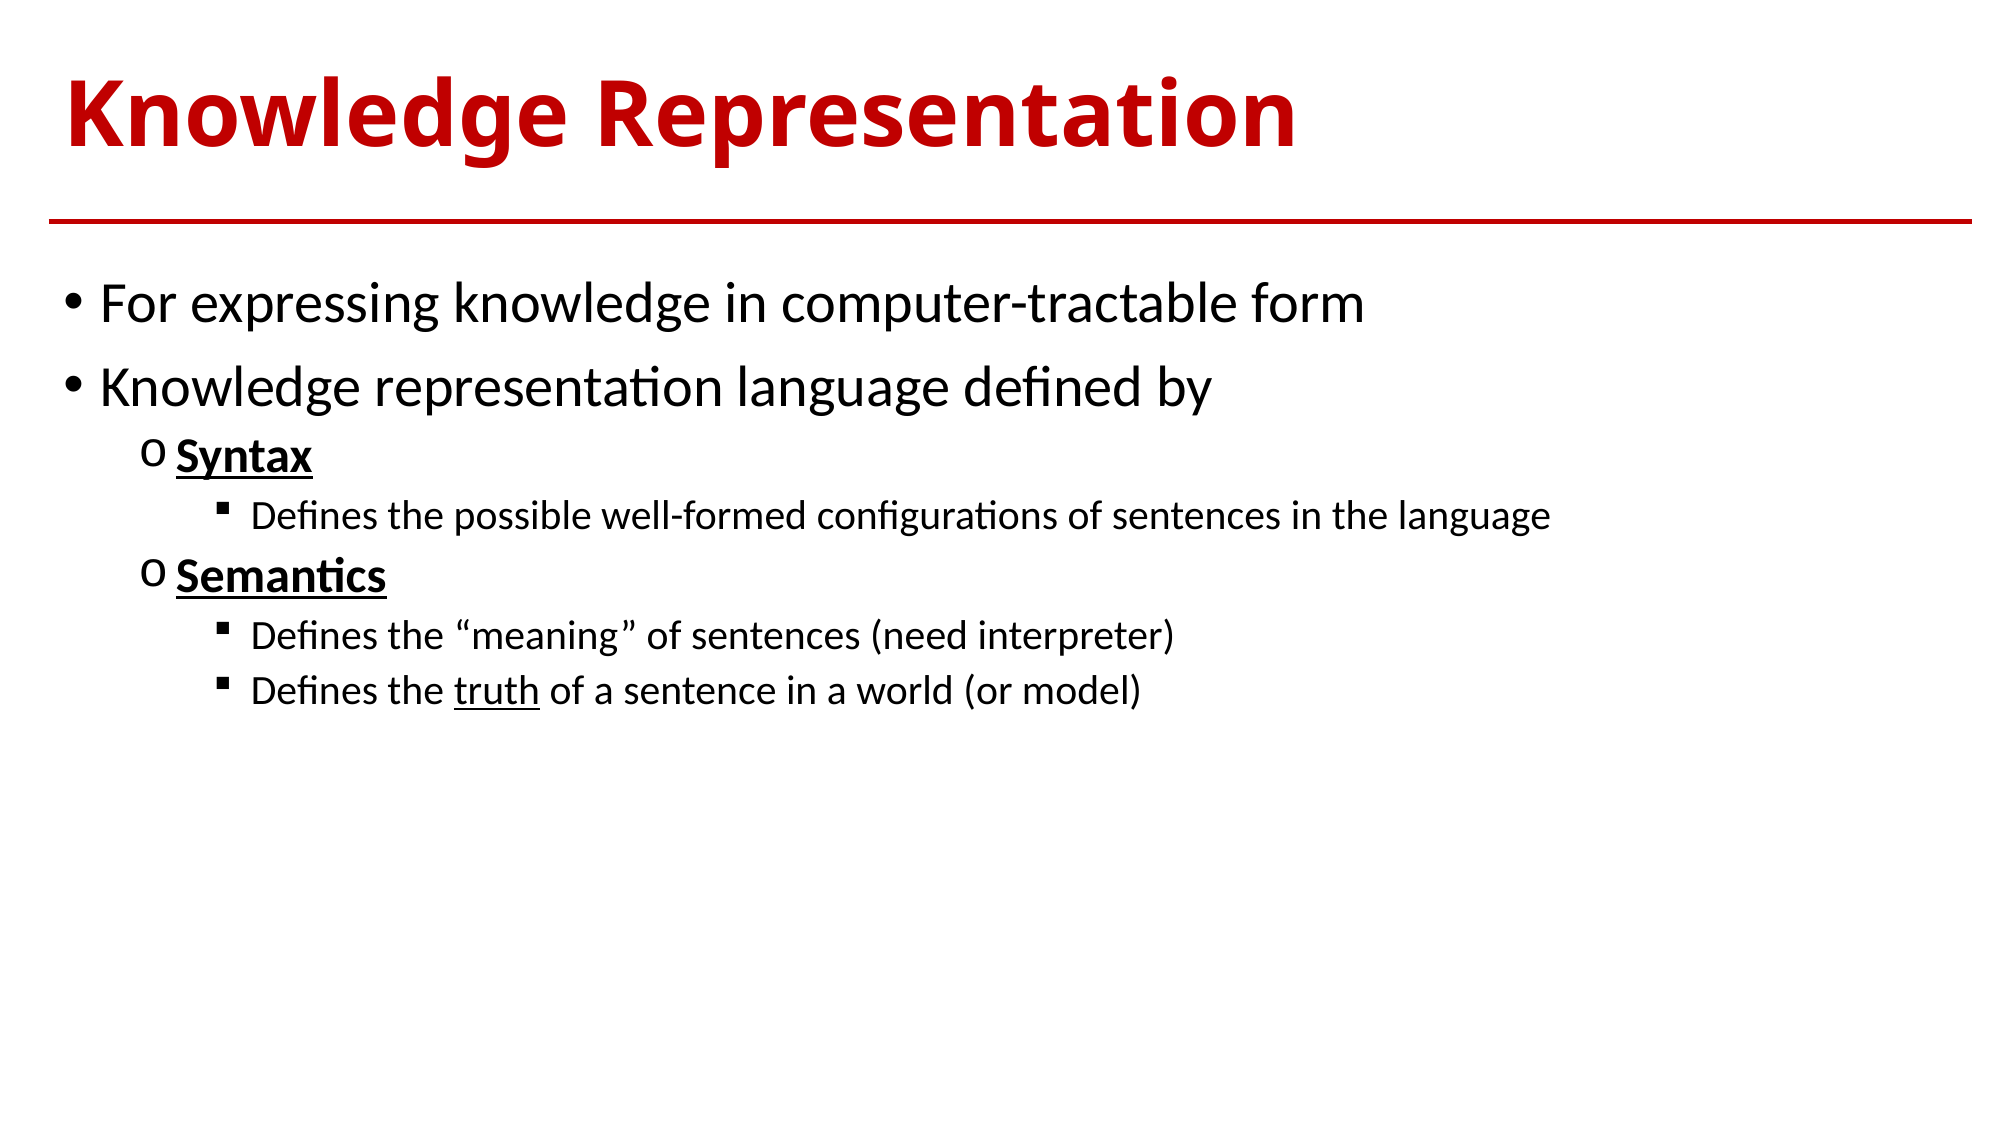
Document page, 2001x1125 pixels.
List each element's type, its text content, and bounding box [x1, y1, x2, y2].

list For expressing knowledge in computer-tractable form Knowledge representation language defined by Syntax Defines the possible well-formed configurations of sentences in the language Semantics Defines the “meaning” of sentences (need interpreter) Defines the truth of a sentence in a world (or model) [48, 264, 1972, 1014]
title Knowledge Representation [48, 41, 1972, 192]
